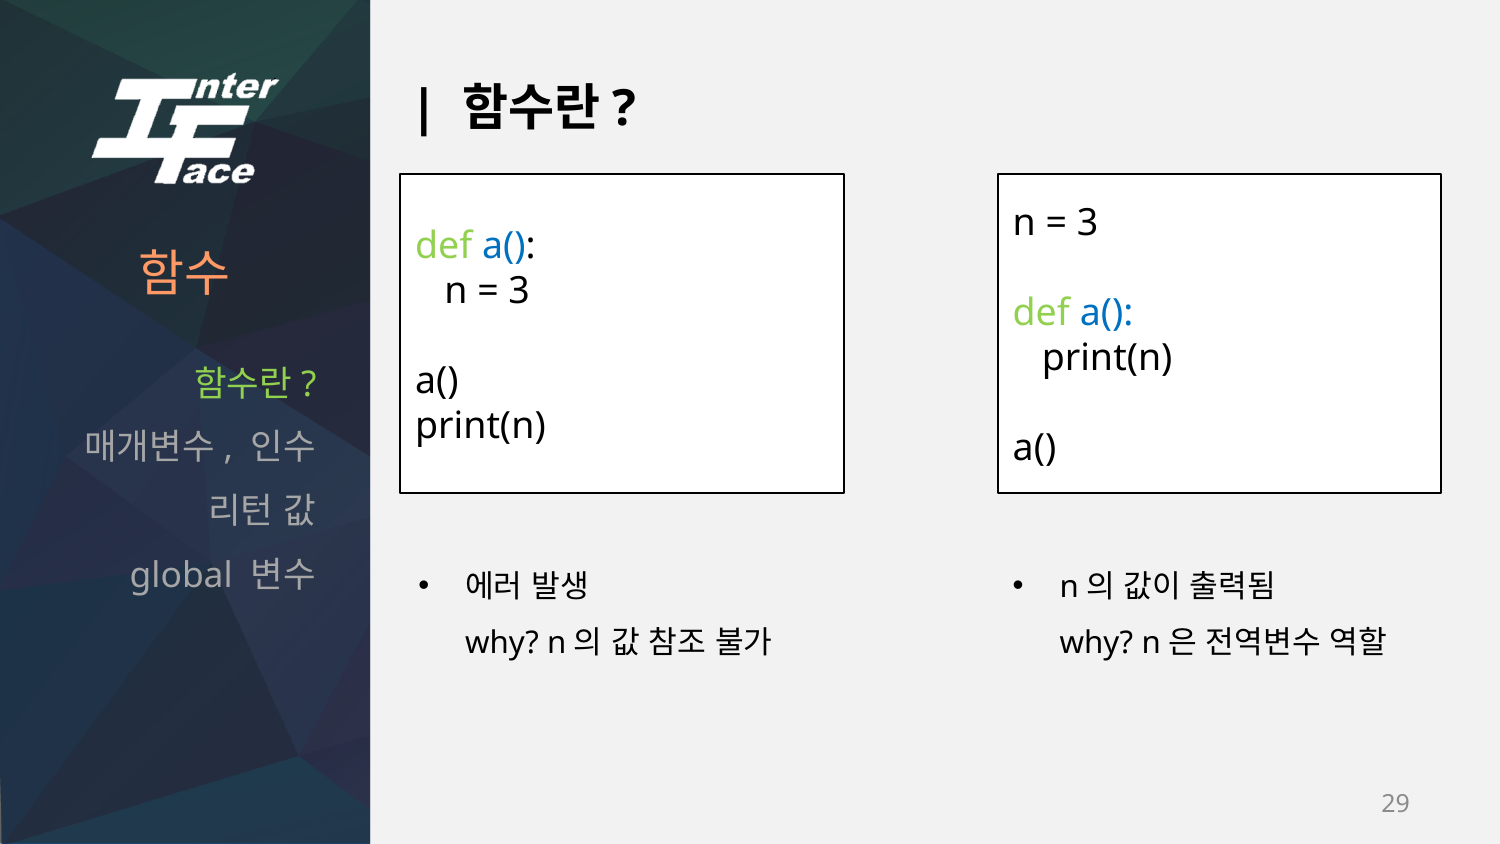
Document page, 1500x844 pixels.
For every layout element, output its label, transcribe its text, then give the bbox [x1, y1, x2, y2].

text_box n = 3 def a(): print(n) a() [996, 172, 1443, 495]
text_box 에러 발생 why? n의 값 참조 불가 [403, 540, 809, 668]
slide_number 29 [1074, 782, 1425, 827]
text_box n의 값이 출력됨 why? n은 전역변수 역할 [997, 540, 1425, 668]
text_box | 함수란? [395, 68, 939, 143]
text_box def a(): n = 3 a() print(n) [398, 172, 846, 495]
picture [0, 0, 371, 844]
